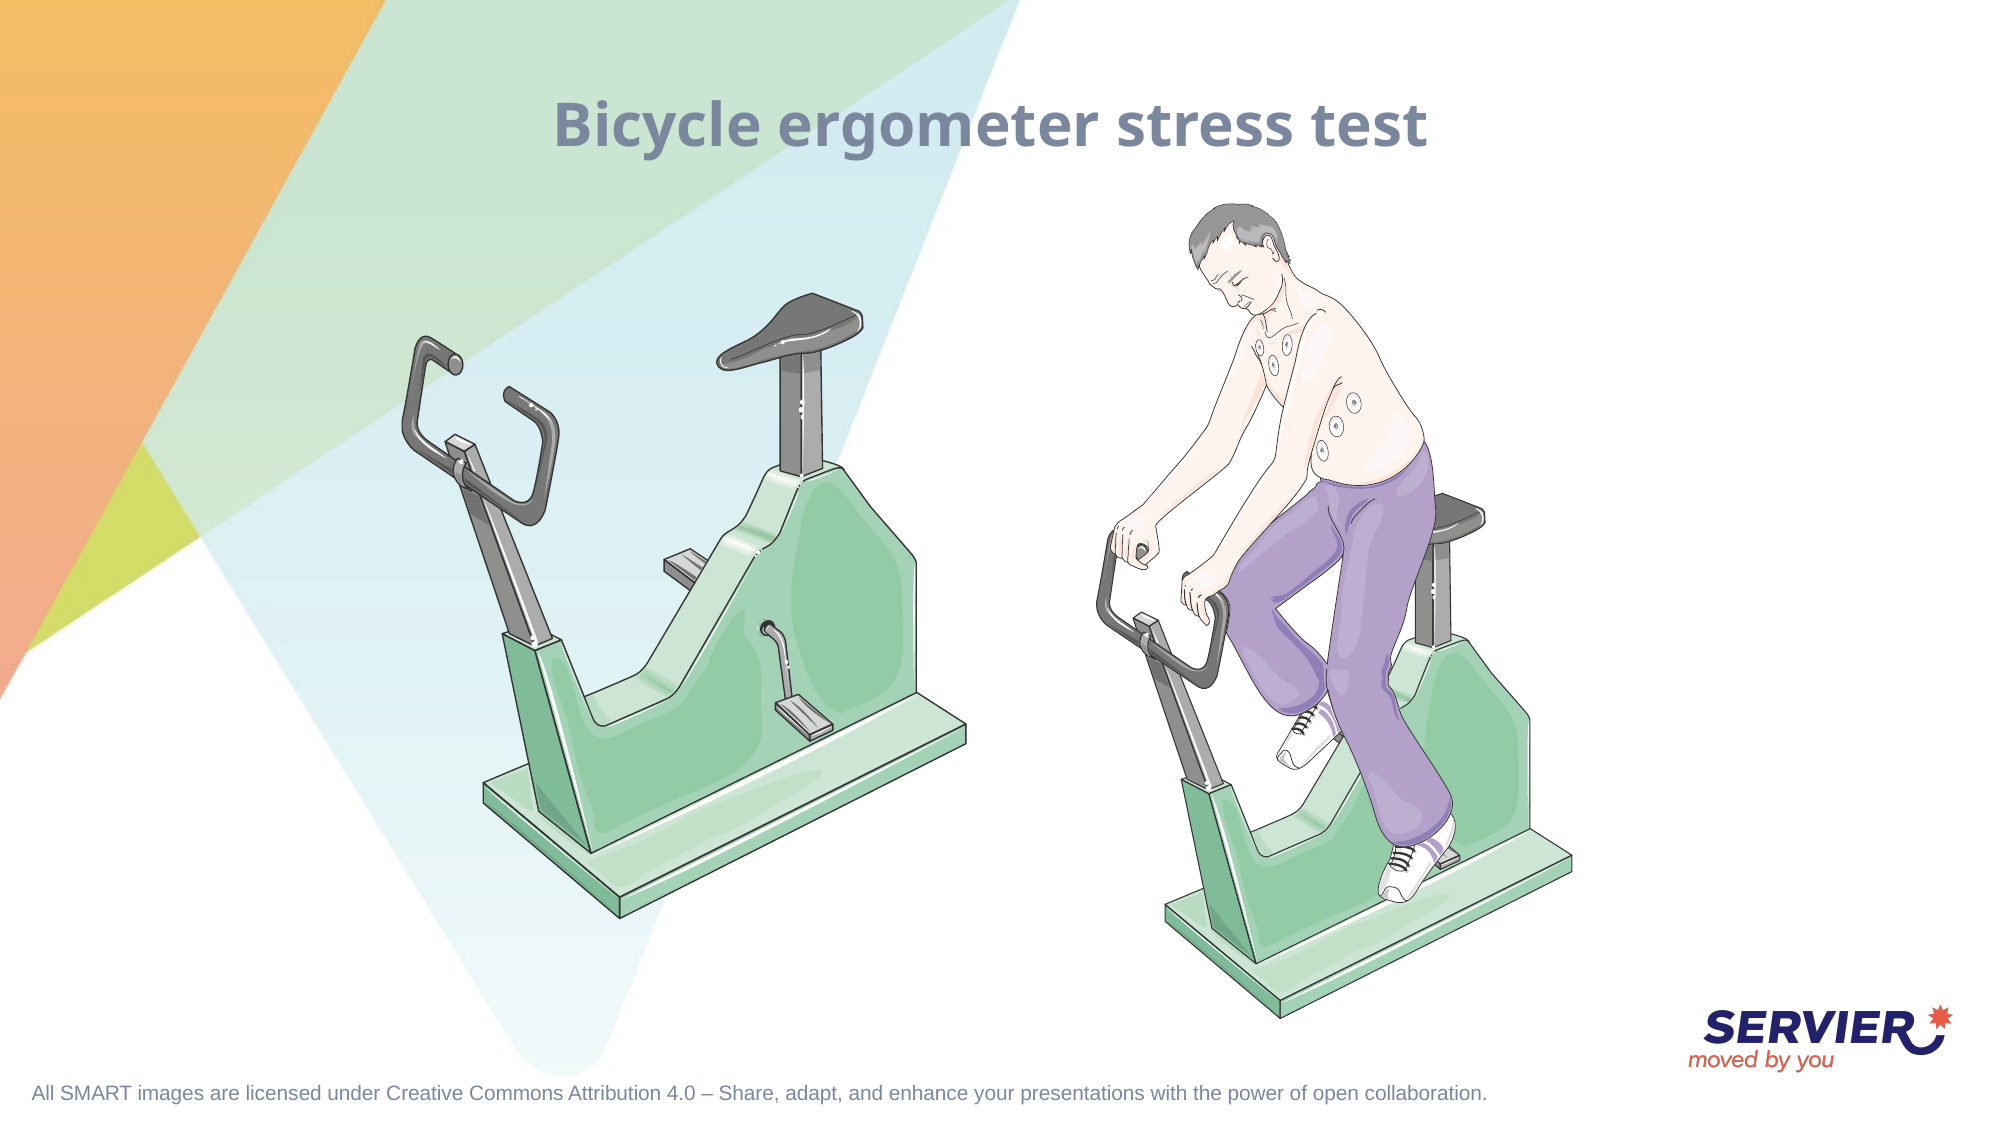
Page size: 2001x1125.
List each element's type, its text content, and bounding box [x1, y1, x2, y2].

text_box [1255, 334, 1363, 462]
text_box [1093, 192, 1573, 1019]
picture [0, 0, 2001, 1125]
title Bicycle ergometer stress test [55, 12, 1927, 232]
